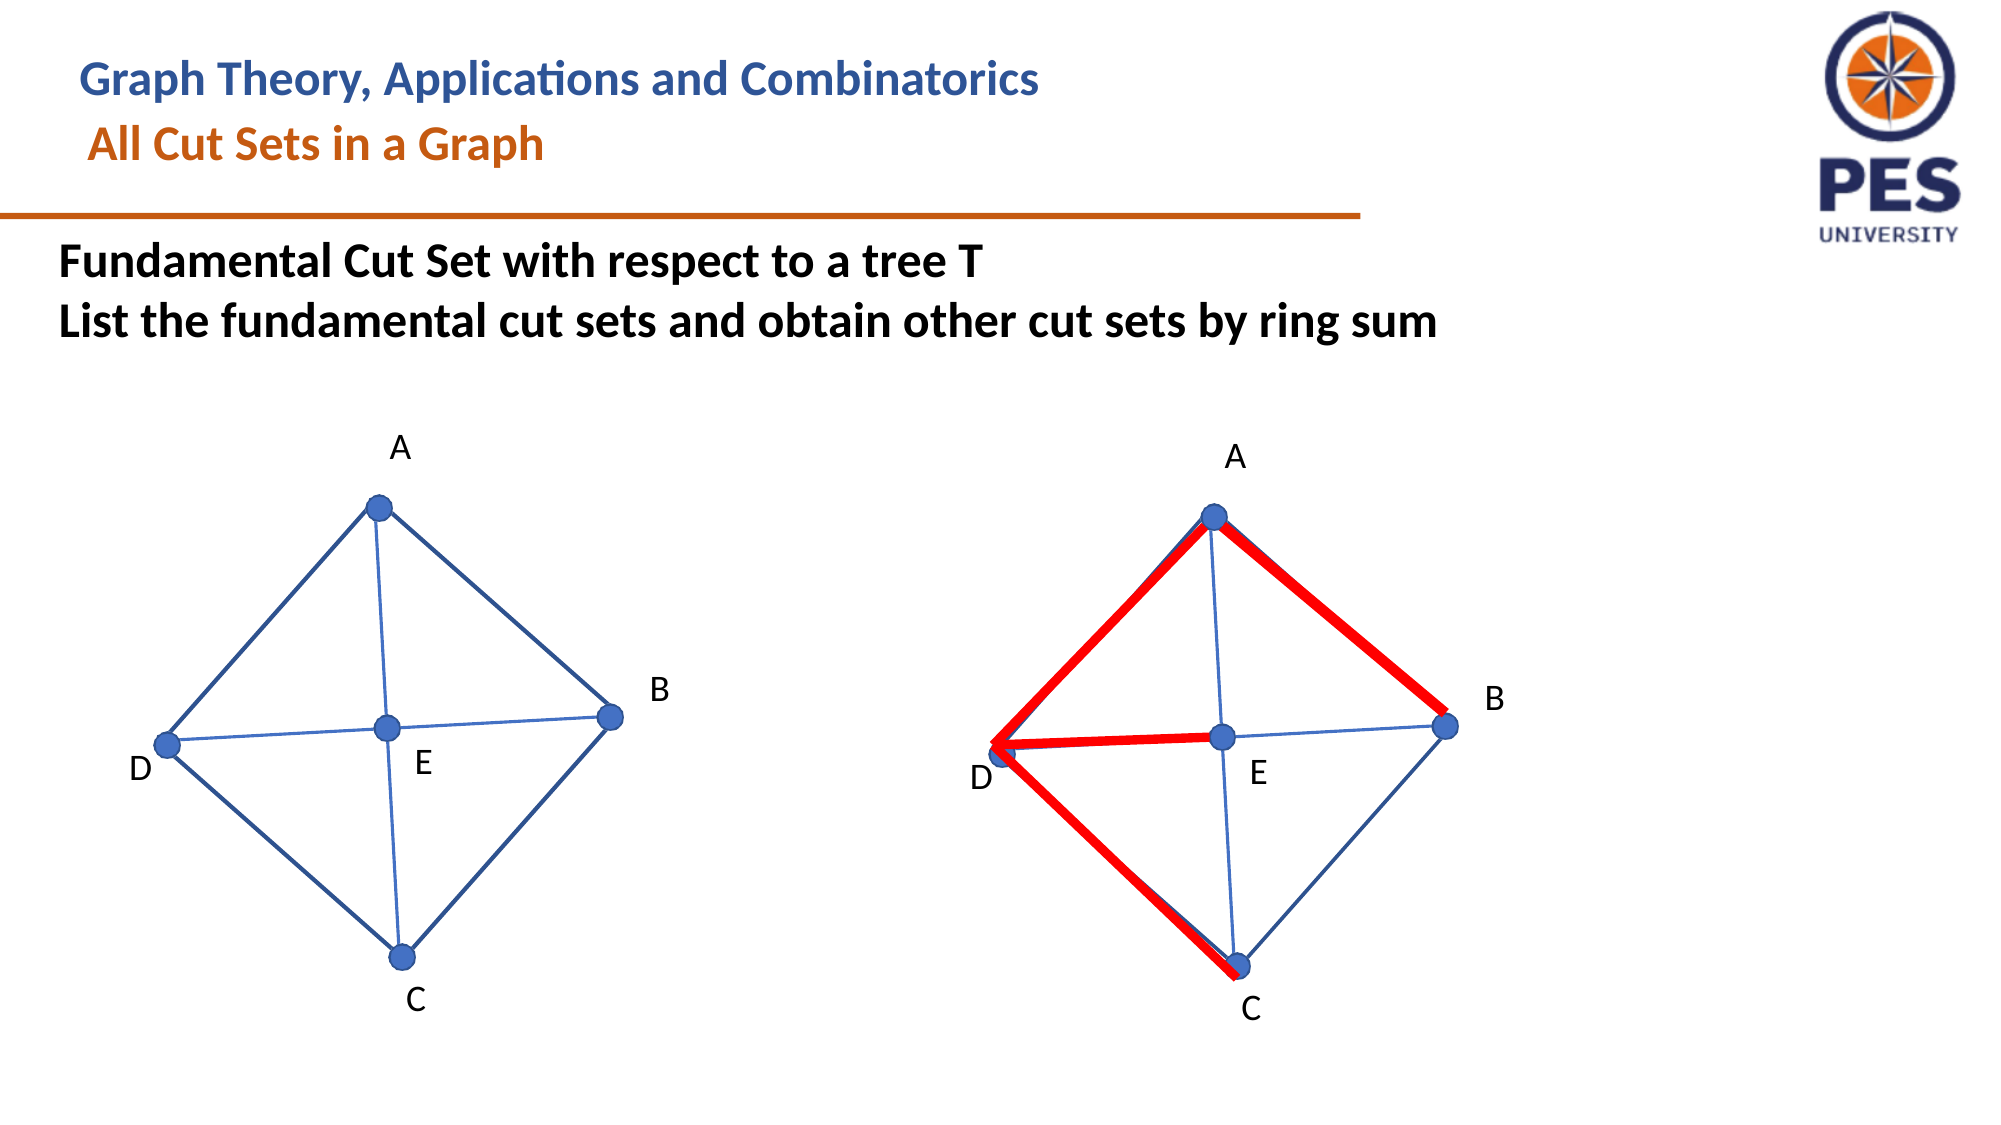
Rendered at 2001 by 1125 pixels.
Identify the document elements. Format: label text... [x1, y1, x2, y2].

text_box B [1482, 671, 1508, 719]
text_box [0, 212, 1361, 220]
picture [1784, 0, 2000, 277]
title Graph Theory, Applications and Combinatorics All Cut Sets in a Graph [73, 38, 1043, 212]
title Graph Theory, Applications and Combinatorics All Cut Sets in a Graph [73, 220, 1043, 224]
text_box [153, 494, 624, 971]
text_box Fundamental Cut Set with respect to a tree T List the fundamental cut sets and obtain other cut sets by ring sum [56, 224, 1443, 348]
text_box C [1239, 989, 1264, 1029]
text_box B [647, 662, 673, 710]
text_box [988, 503, 1459, 980]
text_box A [387, 420, 414, 468]
text_box C [404, 979, 429, 1020]
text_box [992, 525, 1446, 979]
text_box D [967, 750, 983, 798]
text_box A [1222, 429, 1249, 477]
text_box D [127, 741, 148, 789]
